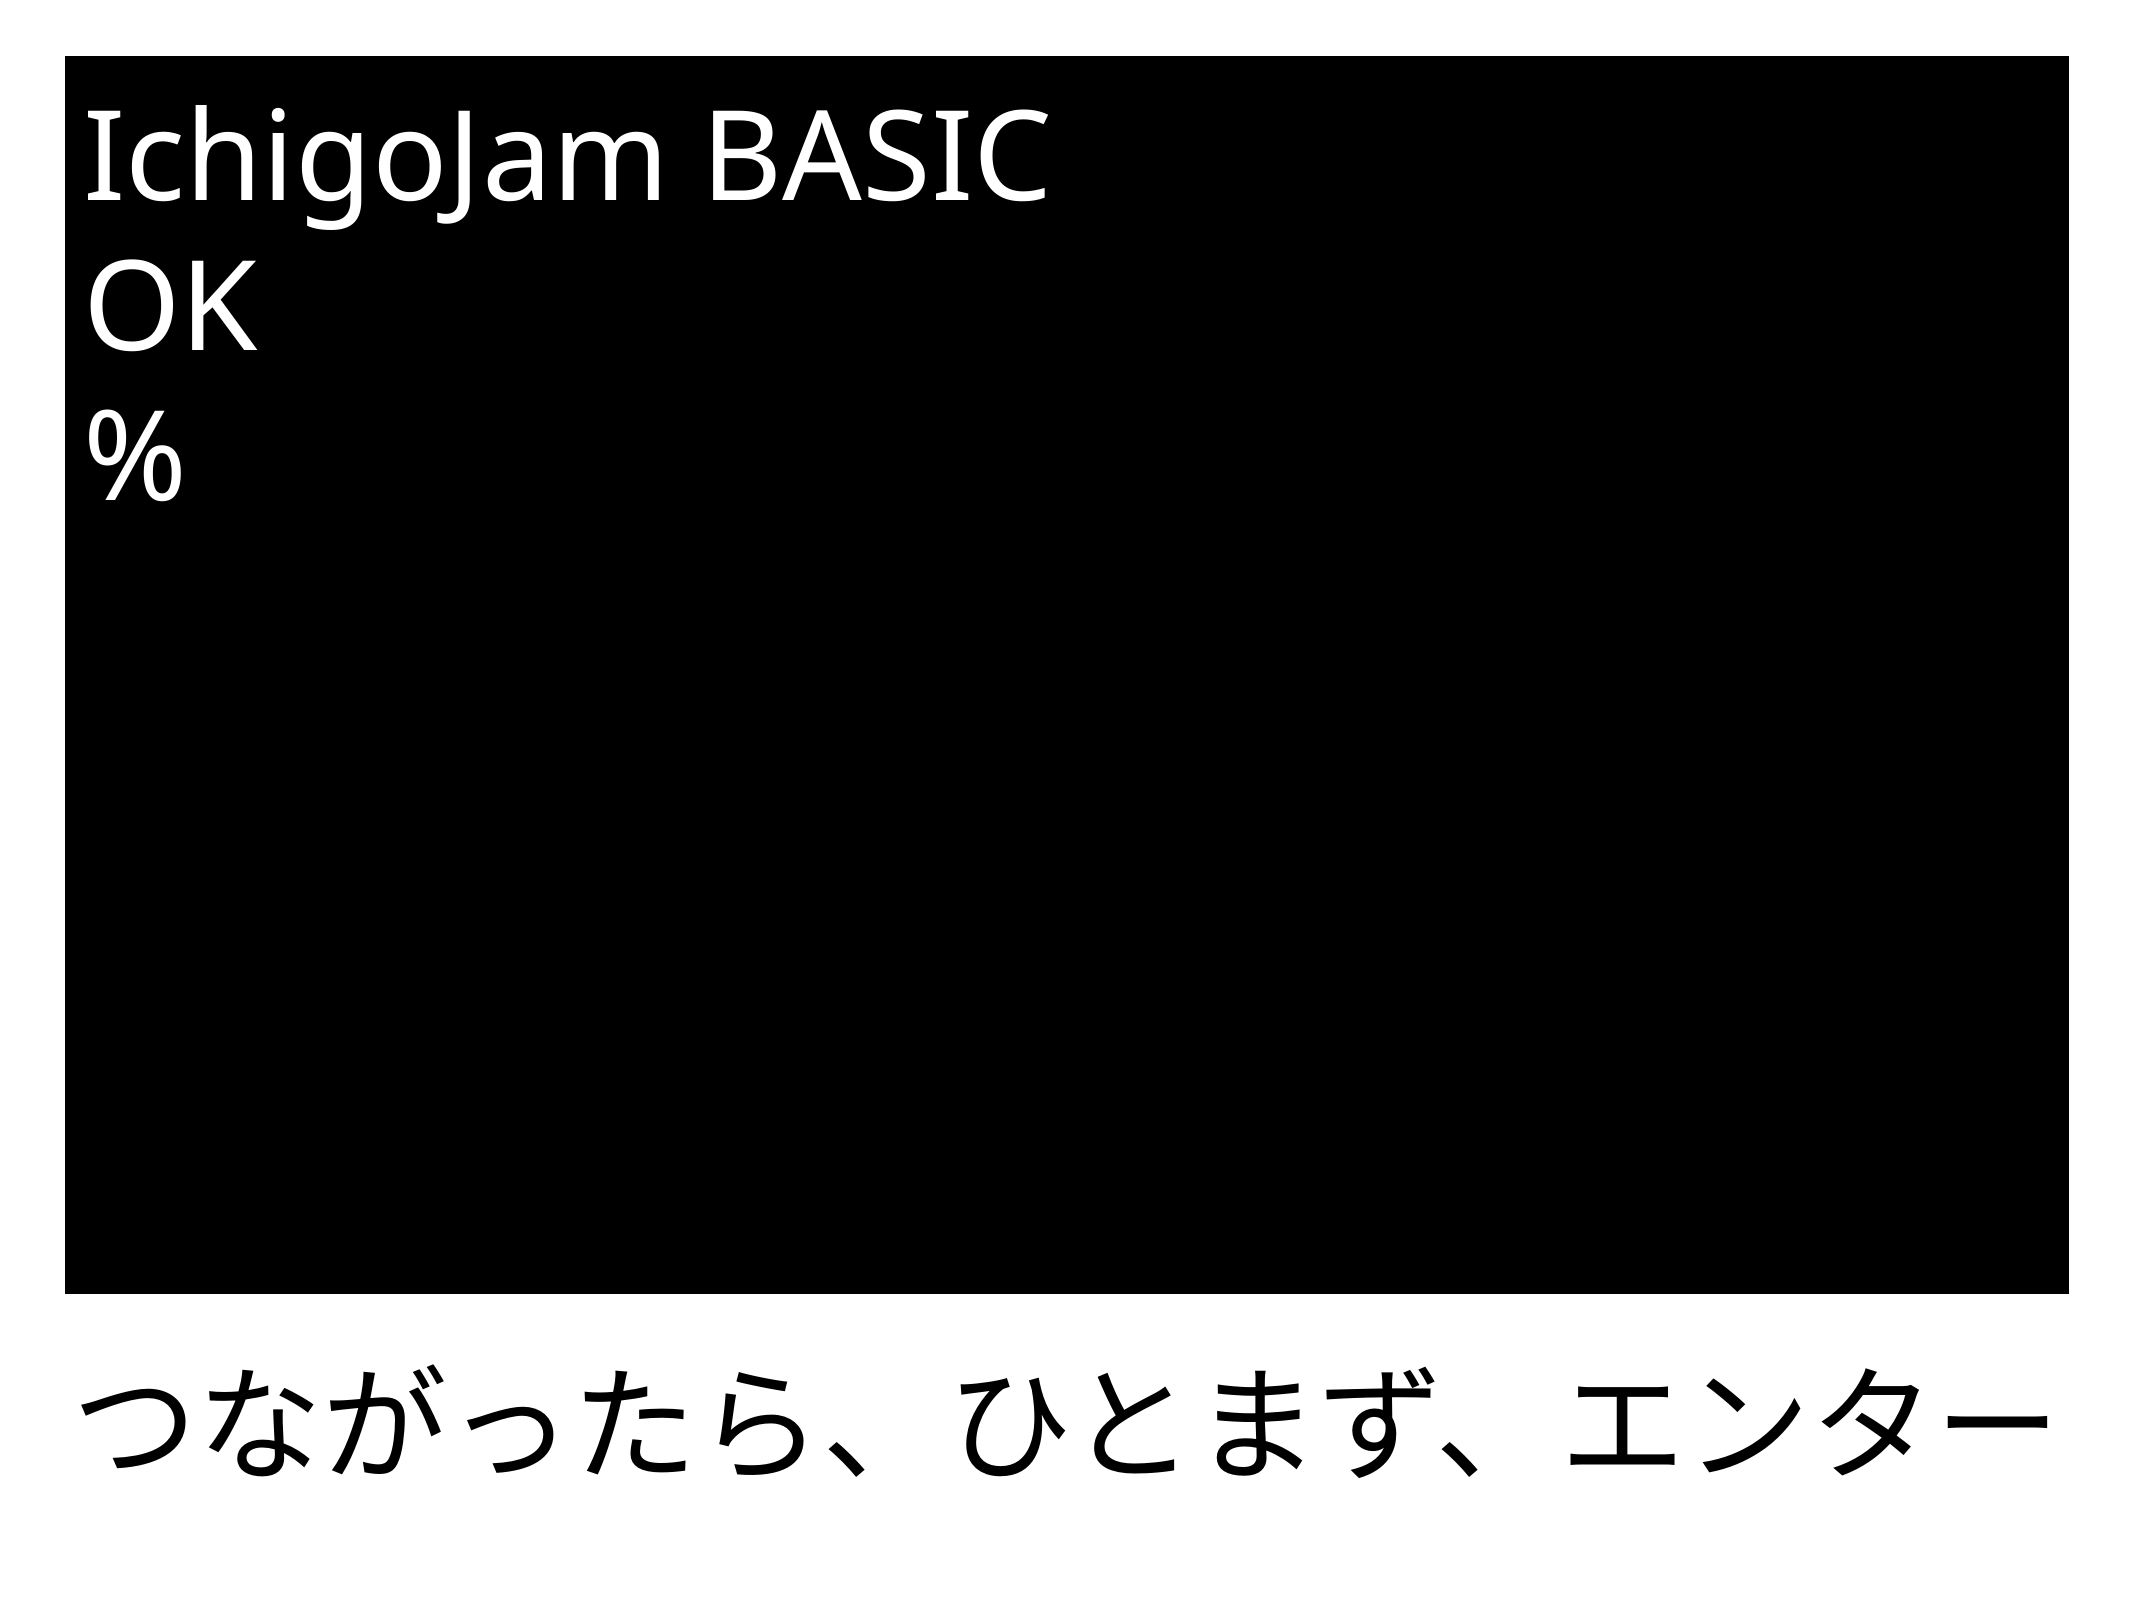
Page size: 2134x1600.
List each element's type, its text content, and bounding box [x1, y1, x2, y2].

text_box つながったら、ひとまず、エンター [64, 1337, 2069, 1505]
text_box IchigoJam BASIC OK % [74, 66, 2059, 1284]
